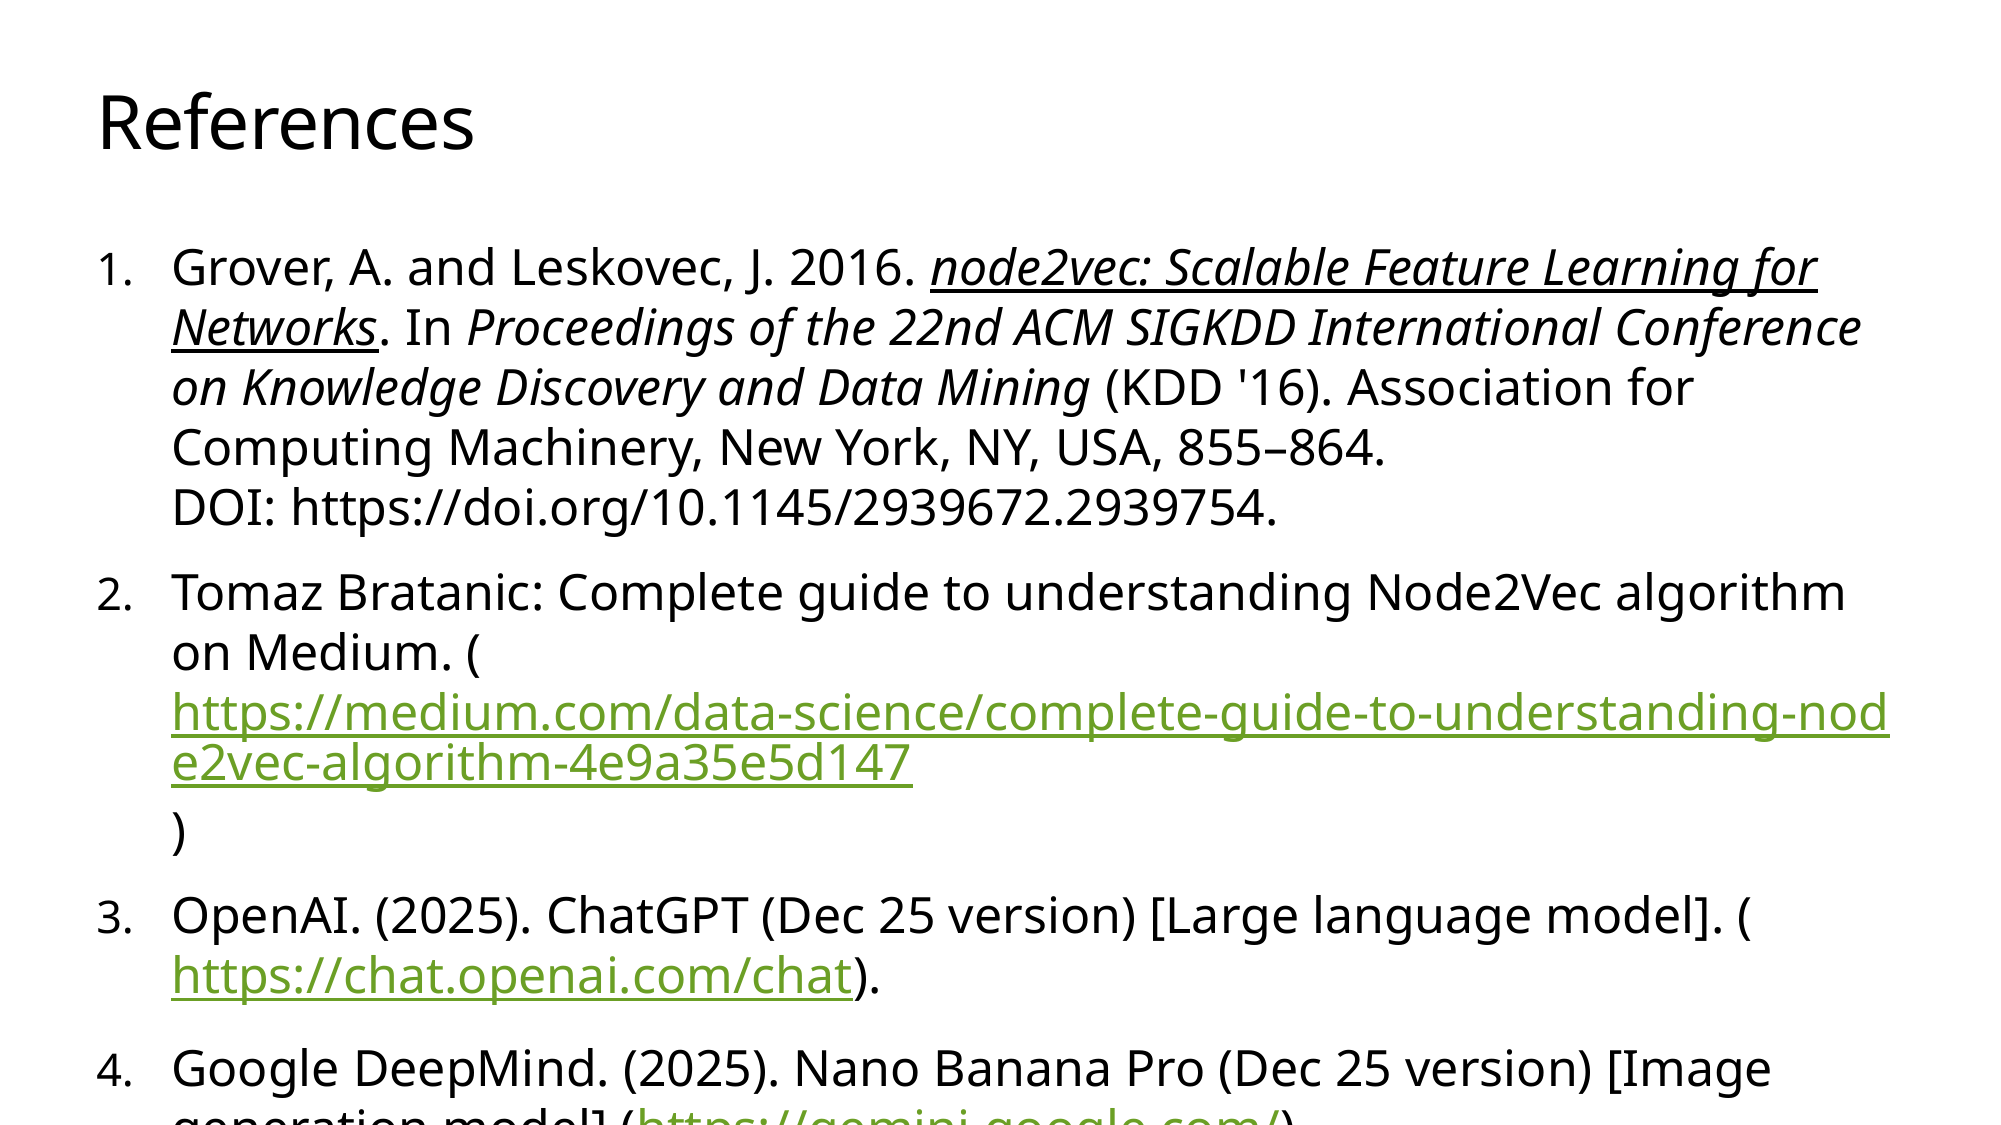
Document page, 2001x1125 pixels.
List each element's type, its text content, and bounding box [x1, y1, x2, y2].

list Grover, A. and Leskovec, J. 2016. node2vec: Scalable Feature Learning for Networks. In Proceedings of the 22nd ACM SIGKDD International Conference on Knowledge Discovery and Data Mining (KDD '16). Association for Computing Machinery, New York, NY, USA, 855–864. DOI: https://doi.org/10.1145/2939672.2939754. Tomaz Bratanic: Complete guide to understanding Node2Vec algorithm on Medium. (https://medium.com/data-science/complete-guide-to-understanding-node2vec-algorithm-4e9a35e5d147) OpenAI. (2025). ChatGPT (Dec 25 version) [Large language model]. (https://chat.openai.com/chat). Google DeepMind. (2025). Nano Banana Pro (Dec 25 version) [Image generation model] (https://gemini.google.com/) [96, 235, 1904, 1038]
title References [96, 75, 1904, 166]
